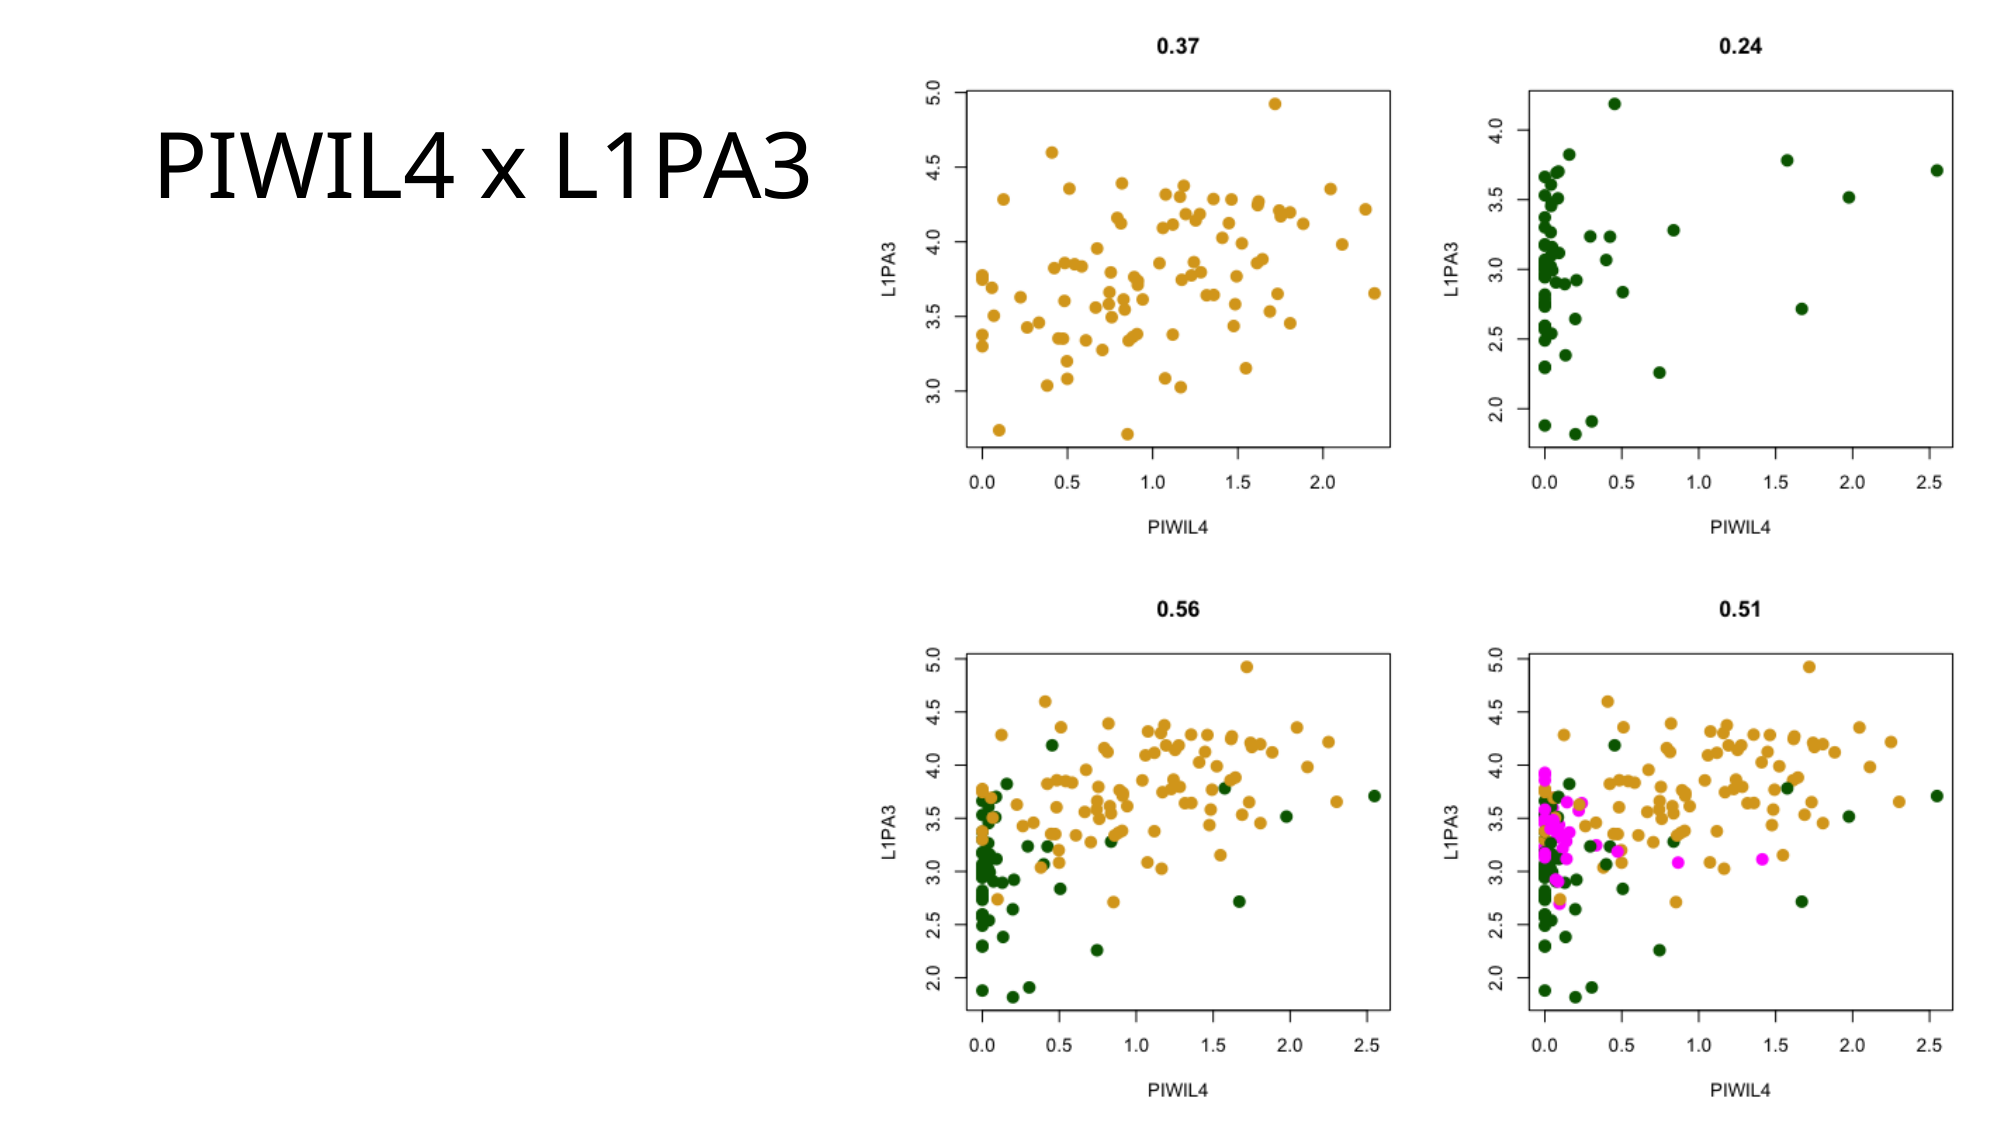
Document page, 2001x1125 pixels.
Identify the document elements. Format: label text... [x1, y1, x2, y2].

picture [874, 0, 2000, 1125]
title PIWIL4 x L1PA3 [137, 59, 874, 278]
